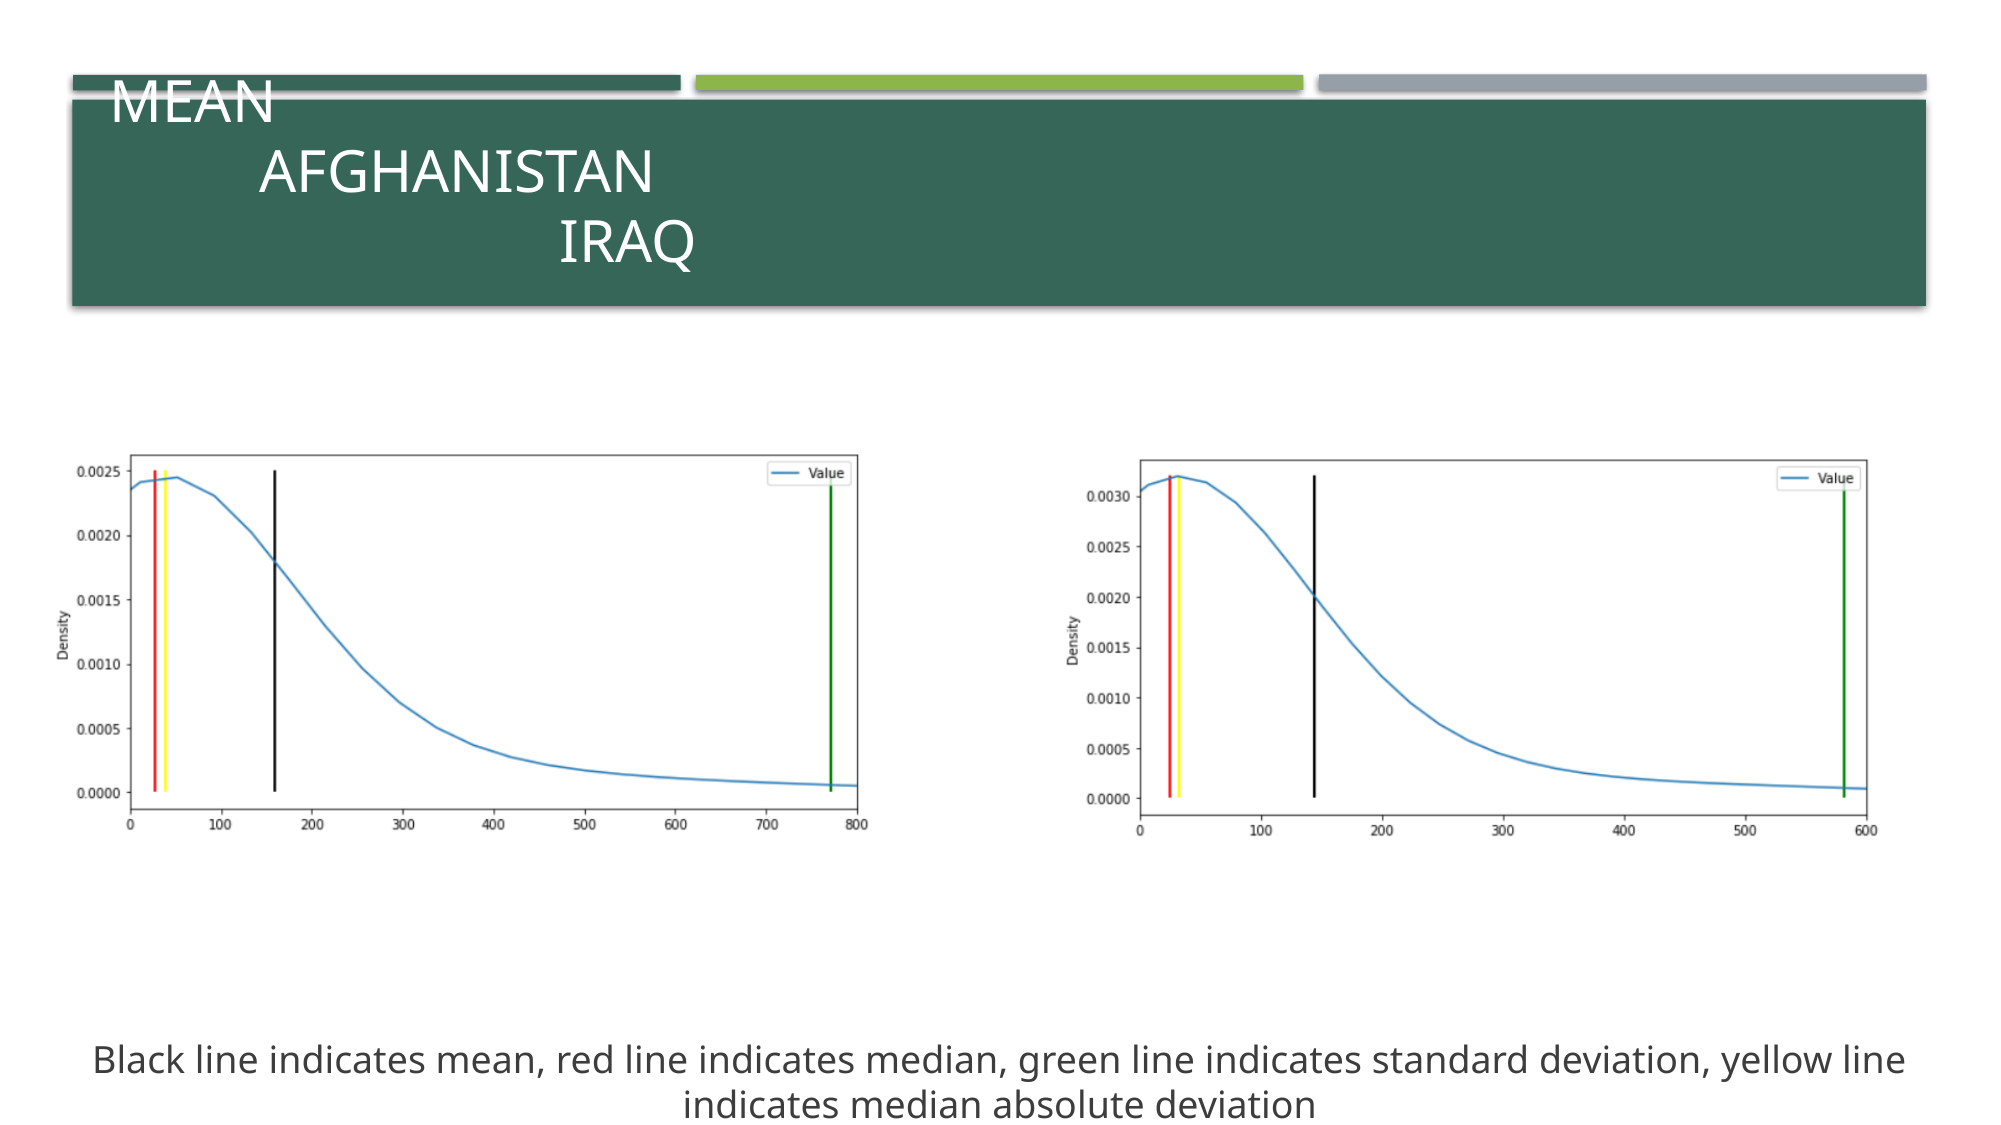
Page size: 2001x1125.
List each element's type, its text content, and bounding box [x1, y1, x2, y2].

picture [1043, 439, 1894, 844]
title Divergence of mean Afghanistan iraq [94, 119, 1904, 282]
text_box Black line indicates mean, red line indicates median, green line indicates standard deviation, yellow line indicates median absolute deviation [0, 1029, 2000, 1083]
picture [47, 439, 898, 844]
